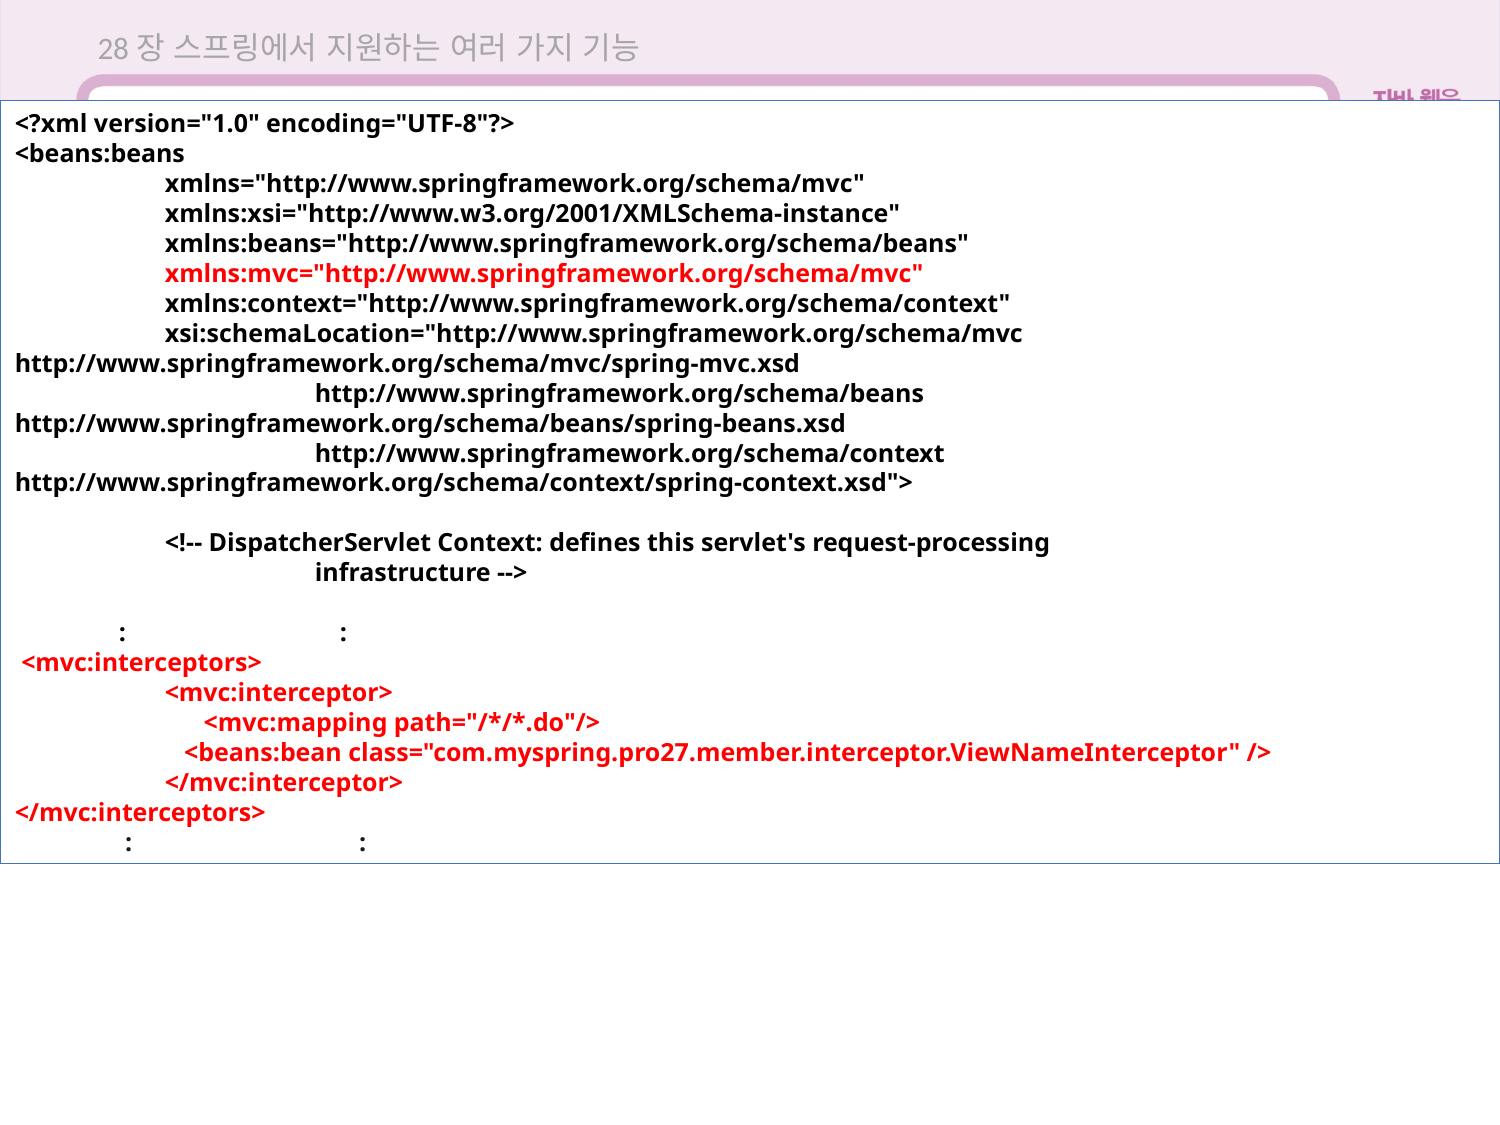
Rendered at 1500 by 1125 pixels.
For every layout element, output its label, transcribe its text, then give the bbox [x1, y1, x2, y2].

text_box <?xml version="1.0" encoding="UTF-8"?> <beans:beans xmlns="http://www.springframework.org/schema/mvc" xmlns:xsi="http://www.w3.org/2001/XMLSchema-instance" xmlns:beans="http://www.springframework.org/schema/beans" xmlns:mvc="http://www.springframework.org/schema/mvc" xmlns:context="http://www.springframework.org/schema/context" xsi:schemaLocation="http://www.springframework.org/schema/mvc http://www.springframework.org/schema/mvc/spring-mvc.xsd http://www.springframework.org/schema/beans http://www.springframework.org/schema/beans/spring-beans.xsd http://www.springframework.org/schema/context http://www.springframework.org/schema/context/spring-context.xsd"> <!-- DispatcherServlet Context: defines this servlet's request-processing infrastructure --> : : <mvc:interceptors> <mvc:interceptor> <mvc:mapping path="/*/*.do"/> <beans:bean class="com.myspring.pro27.member.interceptor.ViewNameInterceptor" /> </mvc:interceptor> </mvc:interceptors> : : [0, 100, 1500, 864]
picture [0, 864, 1500, 1125]
text_box 28장 스프링에서 지원하는 여러 가지 기능 [82, 0, 1133, 74]
picture [0, 0, 1500, 100]
